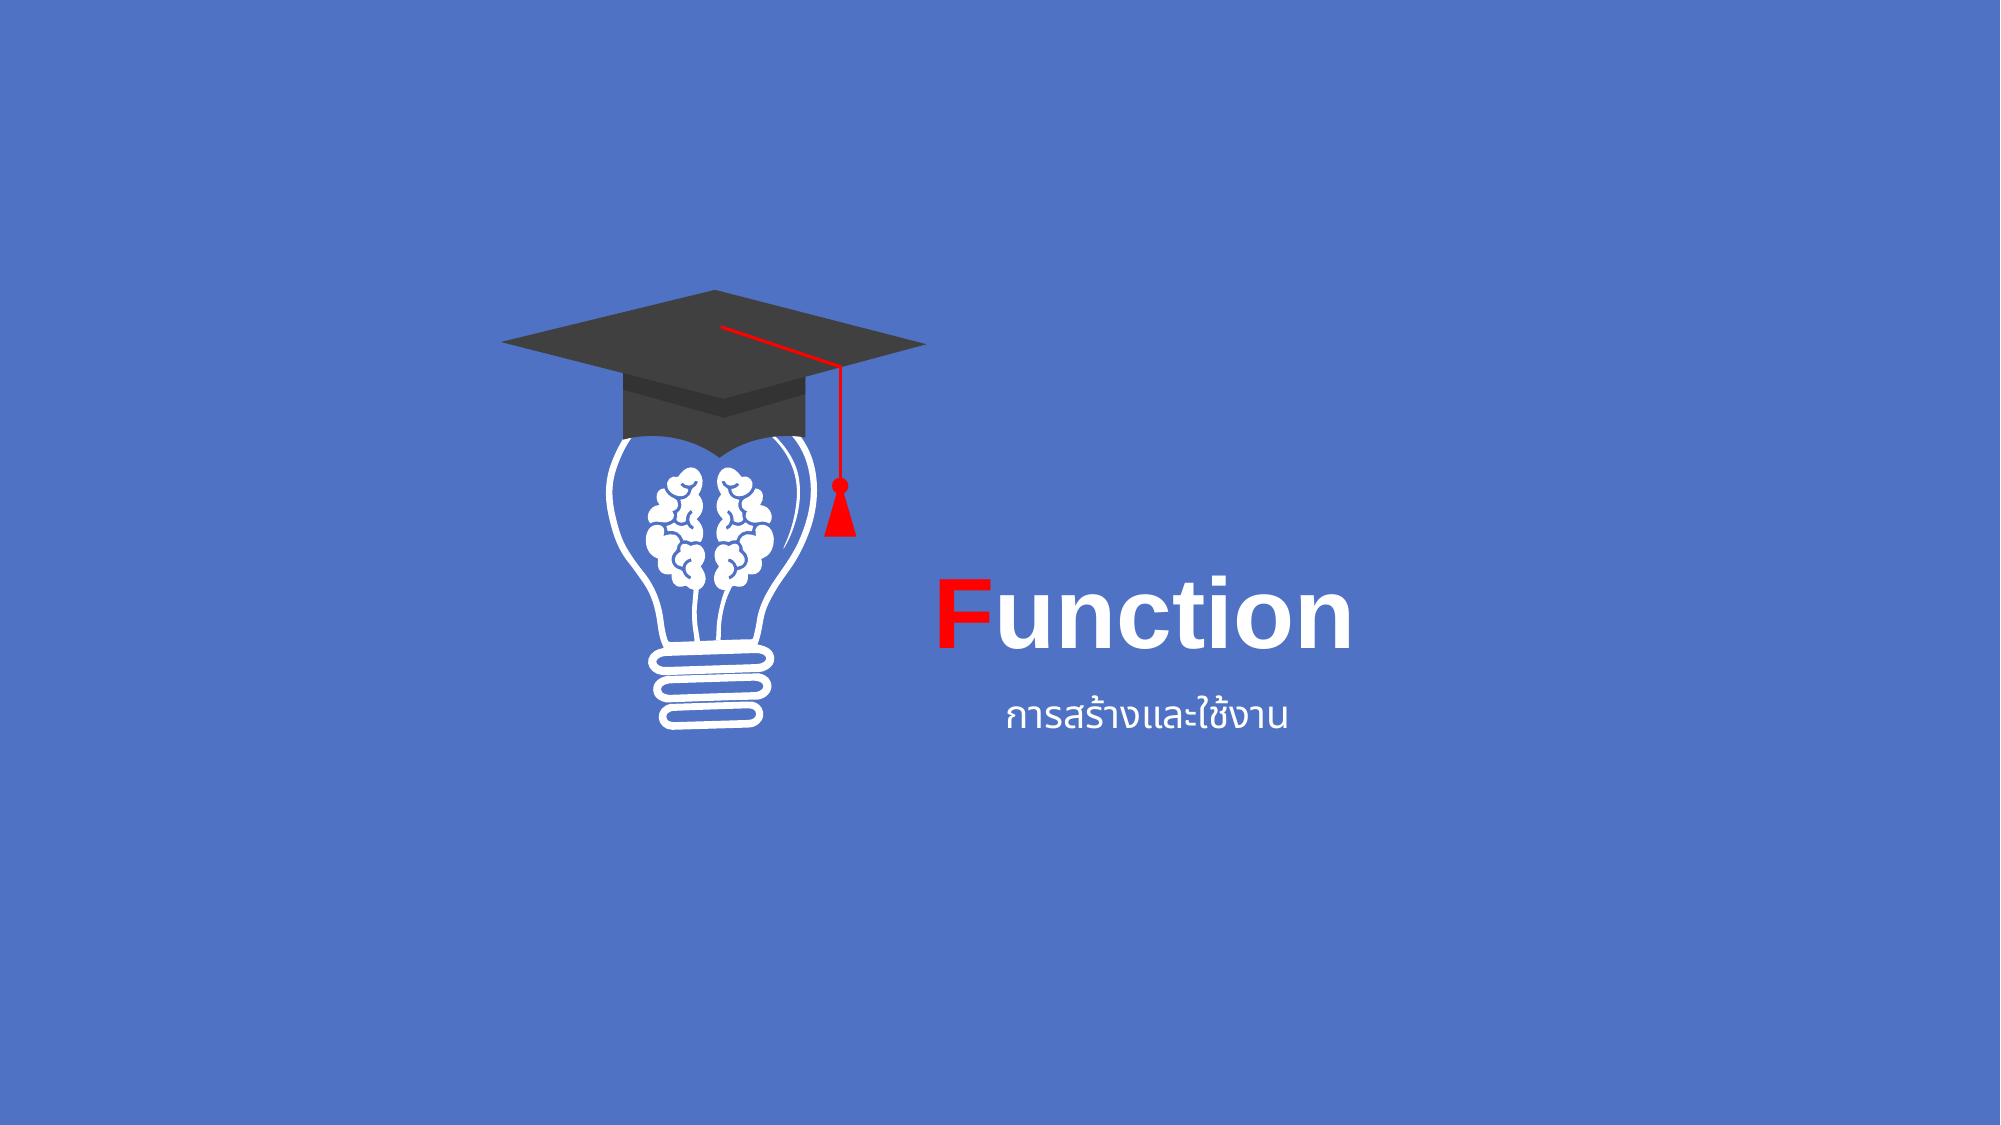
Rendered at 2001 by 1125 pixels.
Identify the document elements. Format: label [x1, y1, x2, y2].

text_box [500, 289, 1540, 754]
